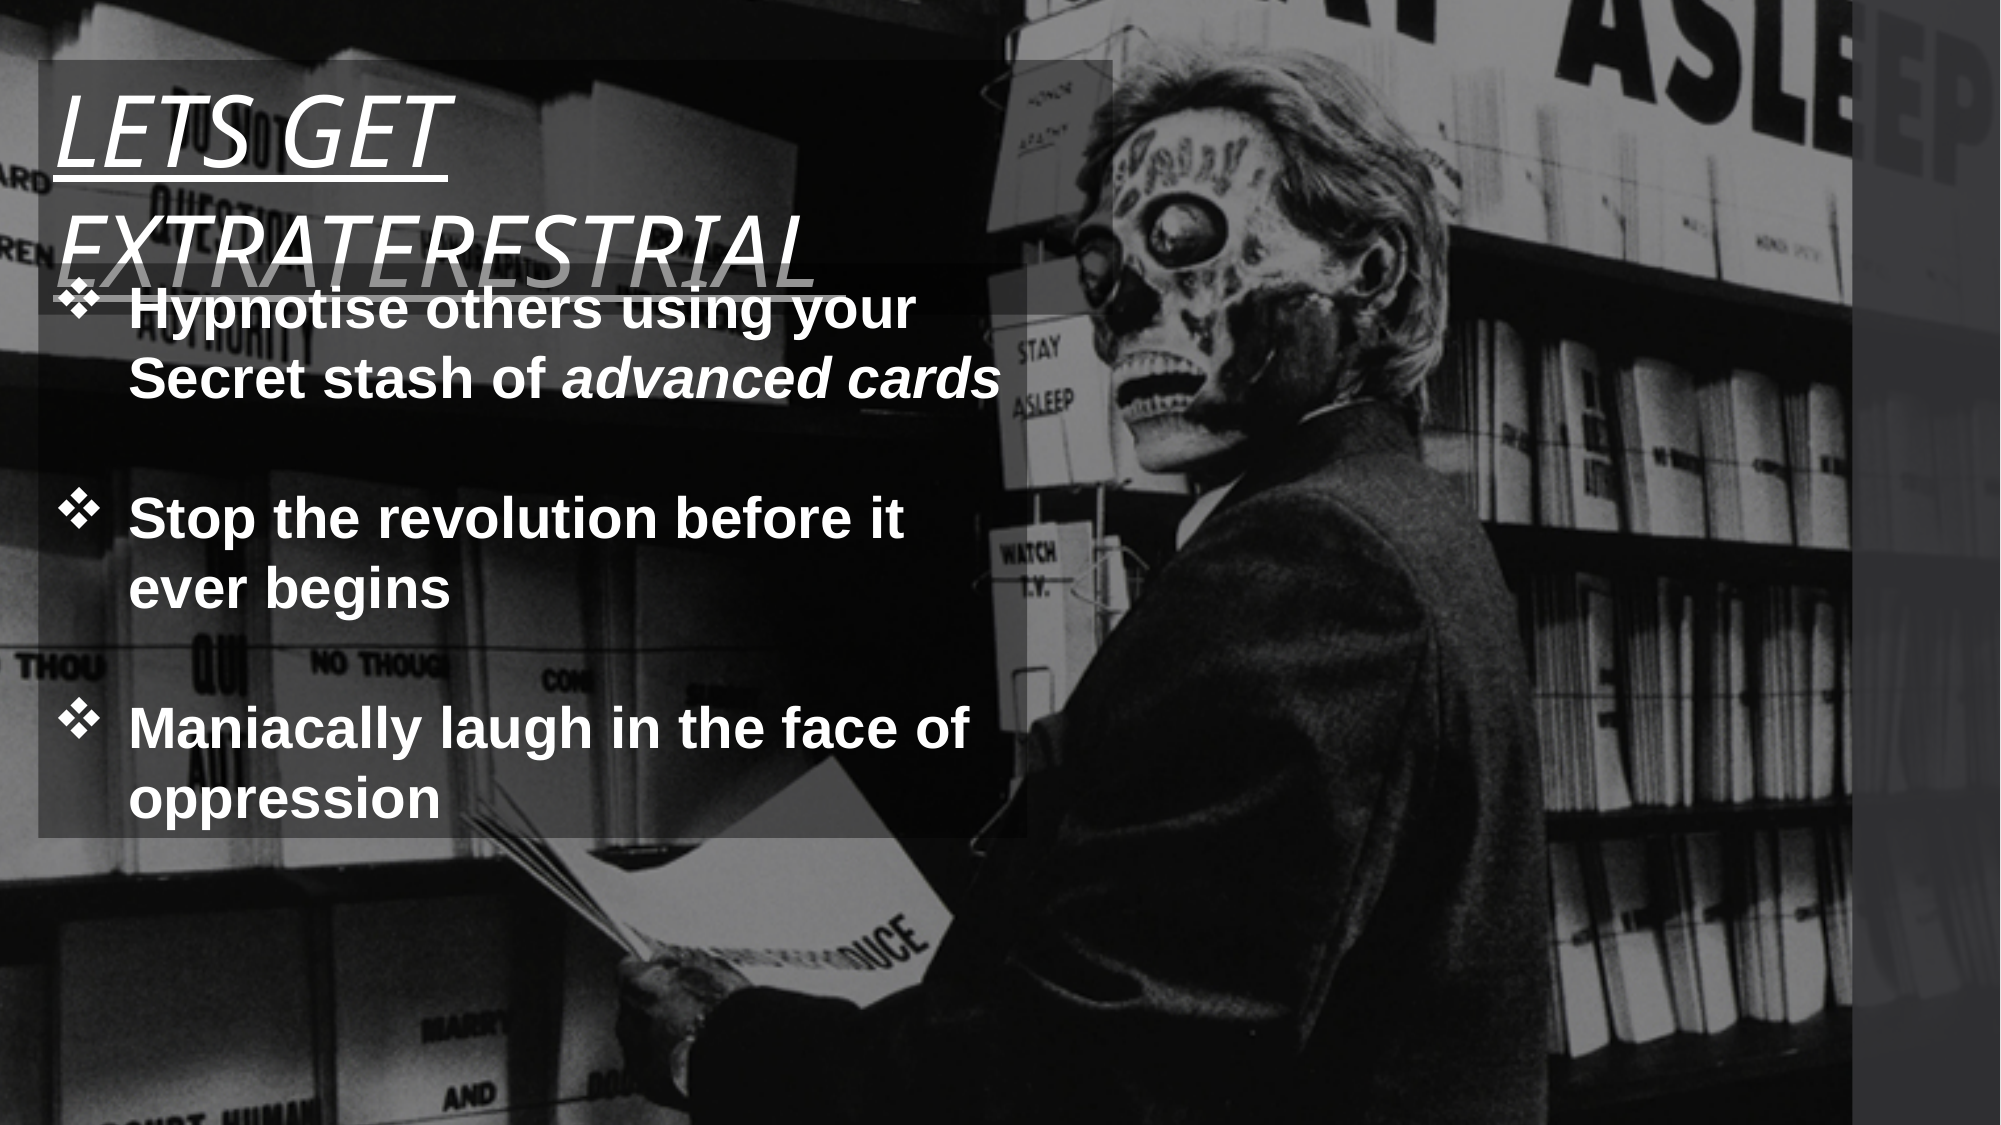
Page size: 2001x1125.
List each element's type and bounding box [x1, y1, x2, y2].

list [0, 0, 2000, 1125]
